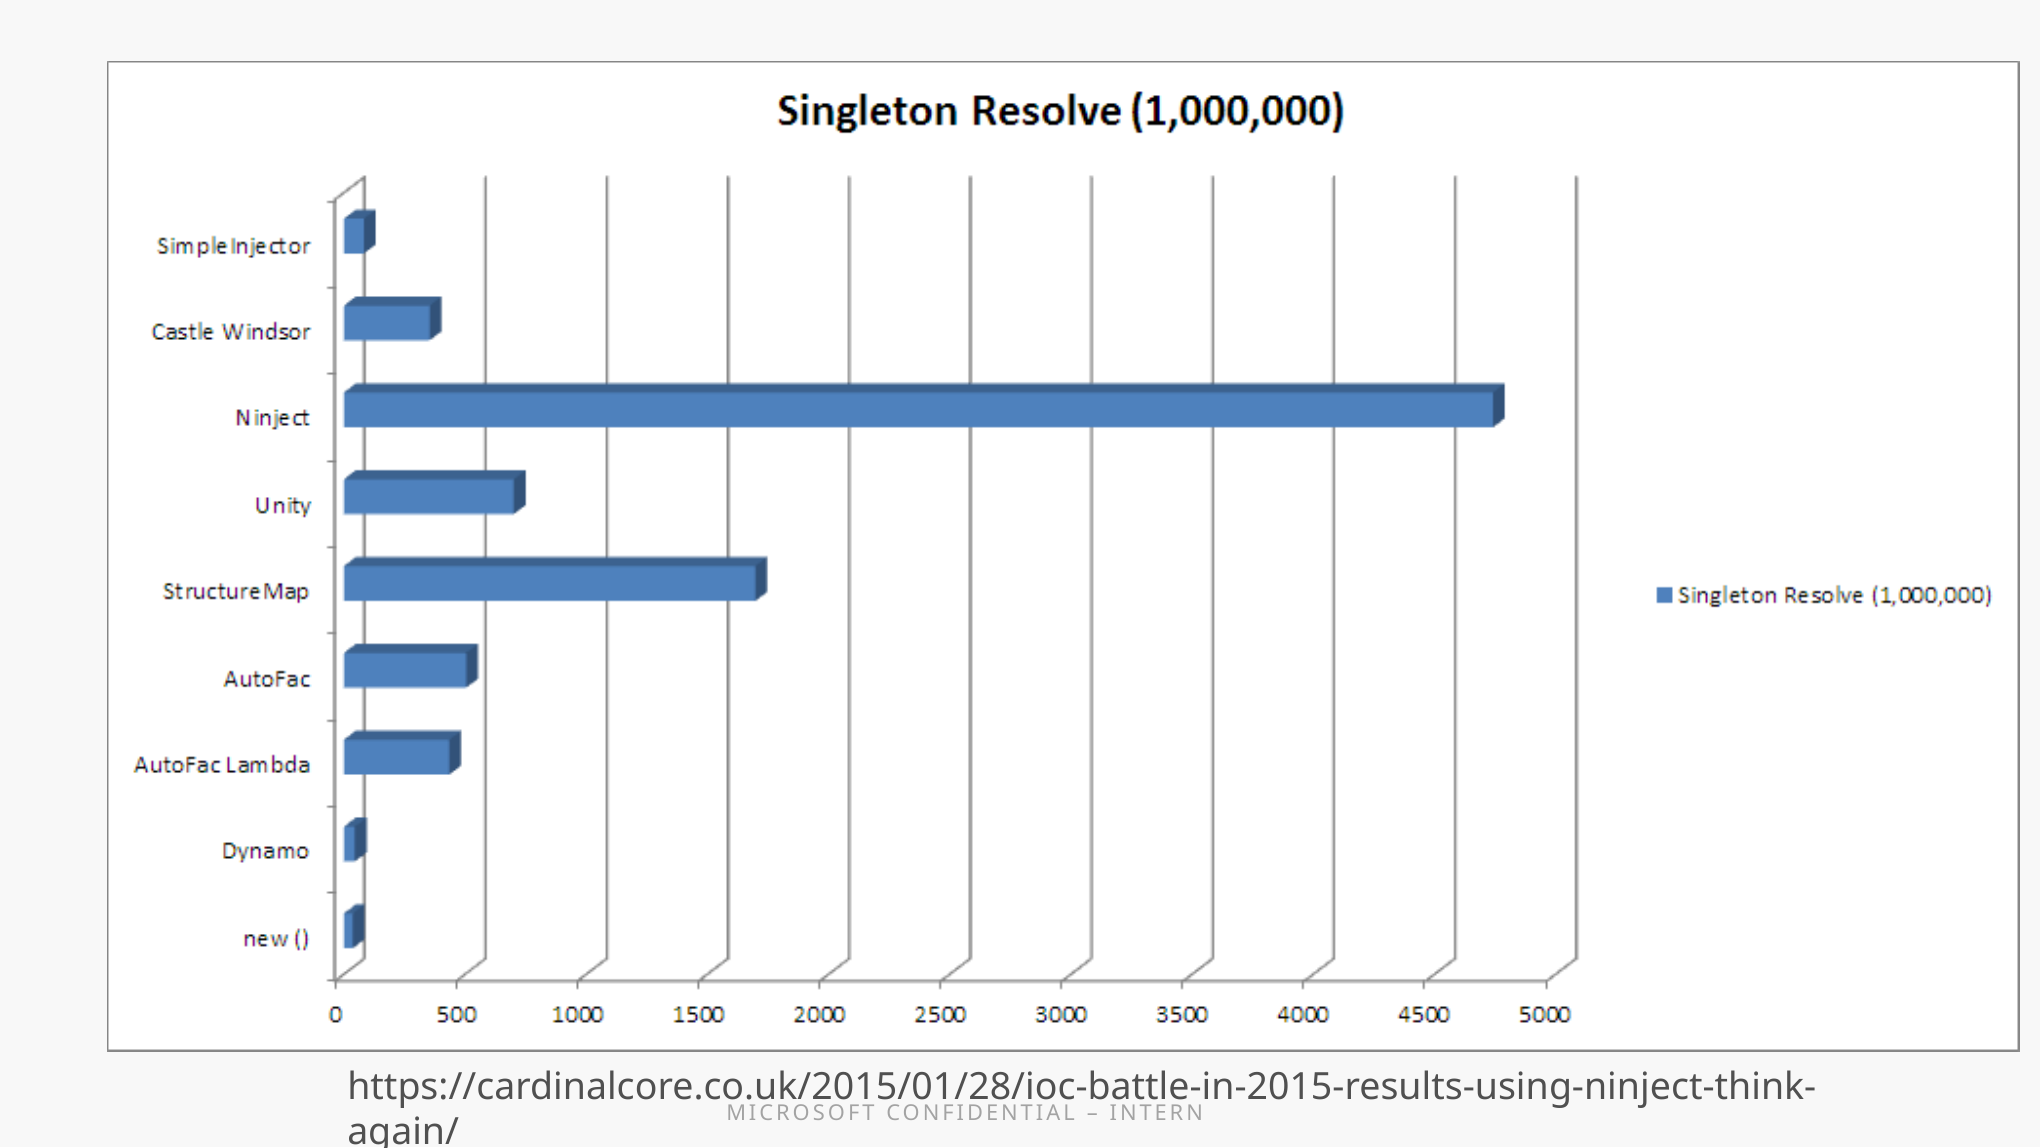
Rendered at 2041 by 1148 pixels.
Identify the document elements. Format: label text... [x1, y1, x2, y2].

picture [107, 60, 2021, 1052]
text_box https://cardinalcore.co.uk/2015/01/28/ioc-battle-in-2015-results-using-ninject-think-again/ [332, 1054, 1893, 1148]
